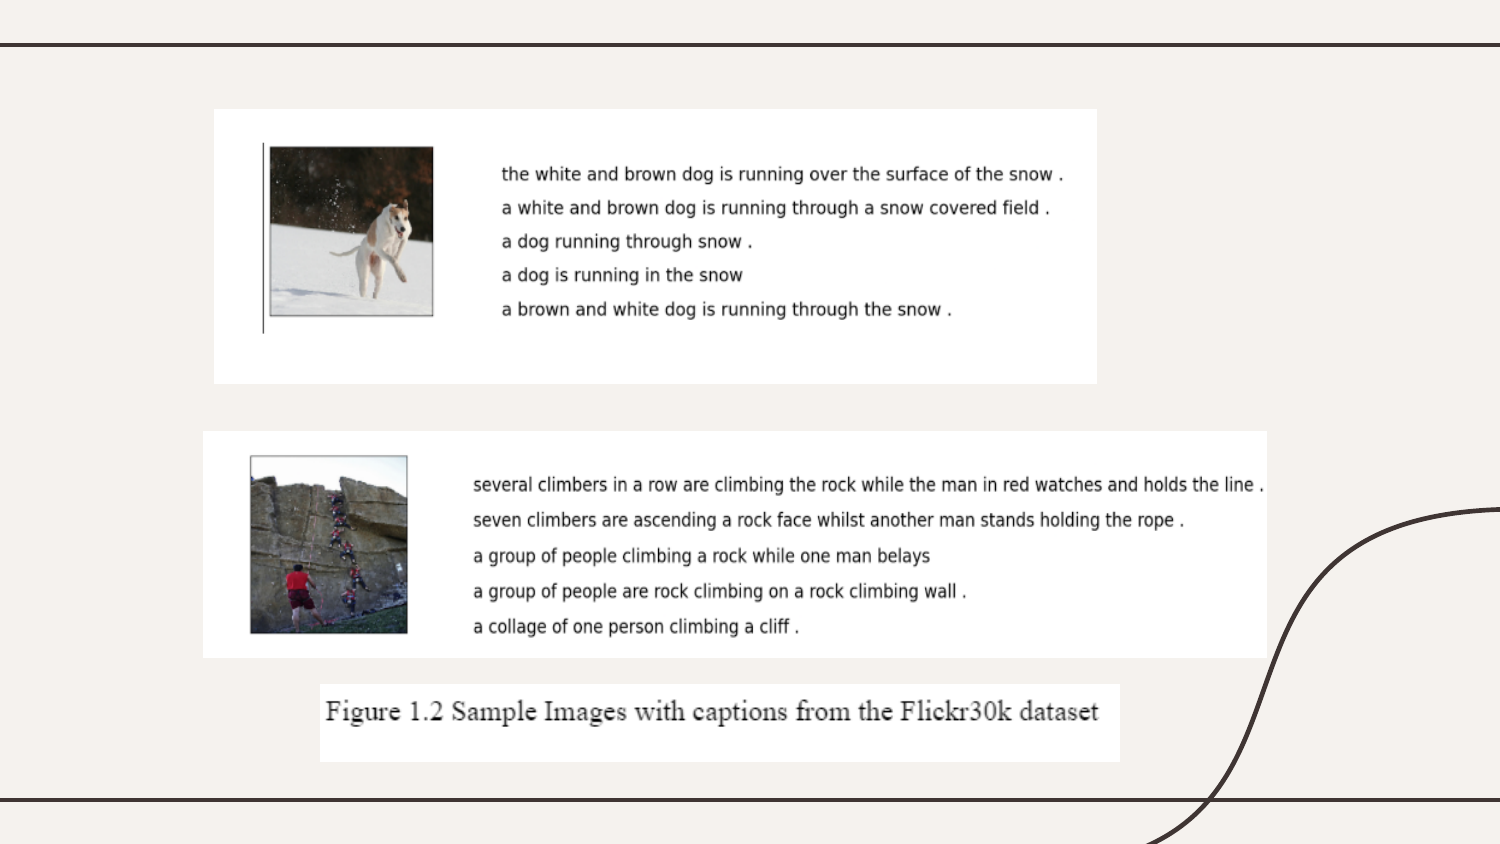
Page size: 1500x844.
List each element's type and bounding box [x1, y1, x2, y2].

picture [202, 431, 1268, 659]
picture [320, 684, 1120, 762]
picture [213, 109, 1098, 385]
